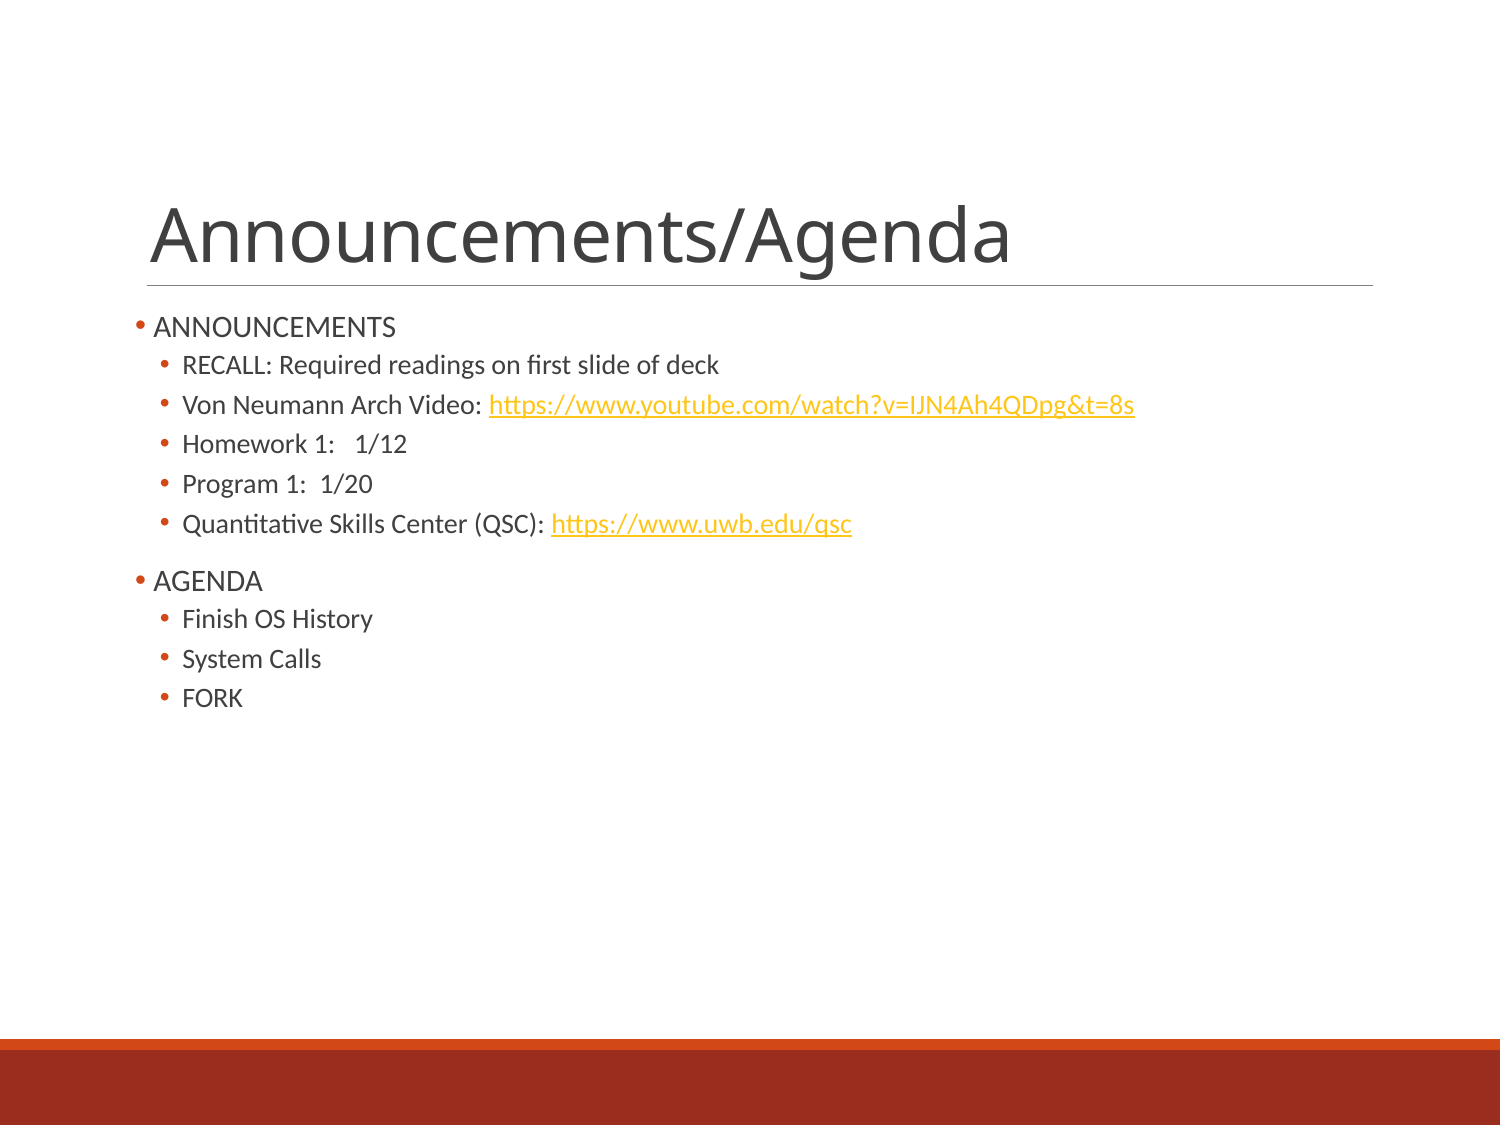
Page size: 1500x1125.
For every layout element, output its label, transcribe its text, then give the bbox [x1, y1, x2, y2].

list ANNOUNCEMENTS RECALL: Required readings on first slide of deck Von Neumann Arch Video: https://www.youtube.com/watch?v=IJN4Ah4QDpg&t=8s Homework 1: 1/12 Program 1: 1/20 Quantitative Skills Center (QSC): https://www.uwb.edu/qsc AGENDA Finish OS History System Calls FORK [135, 302, 1373, 963]
title Announcements/Agenda [135, 47, 1373, 285]
